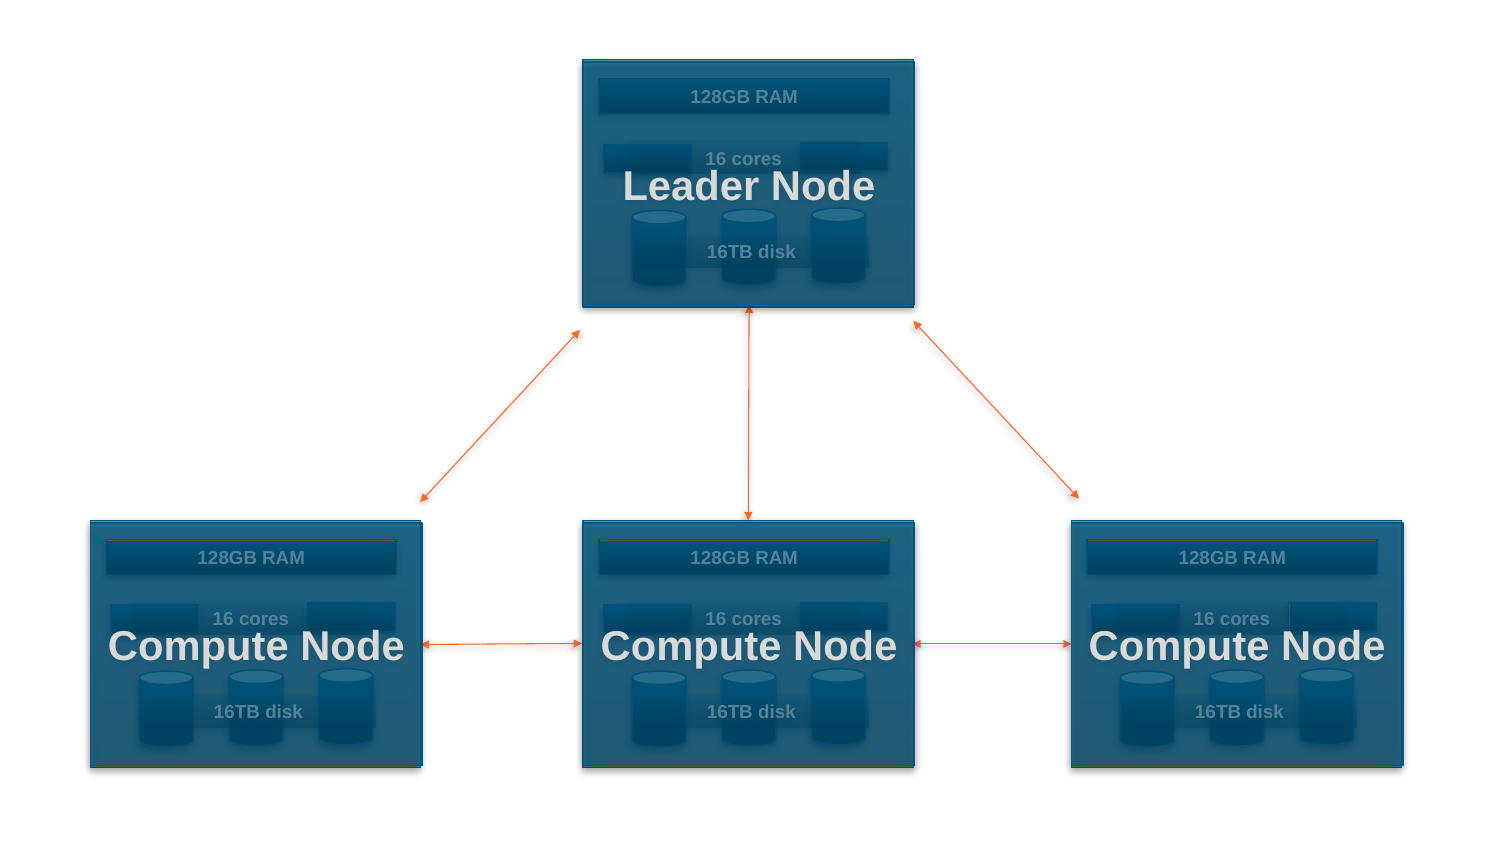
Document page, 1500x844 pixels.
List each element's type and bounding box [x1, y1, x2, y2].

text_box [90, 59, 1404, 768]
